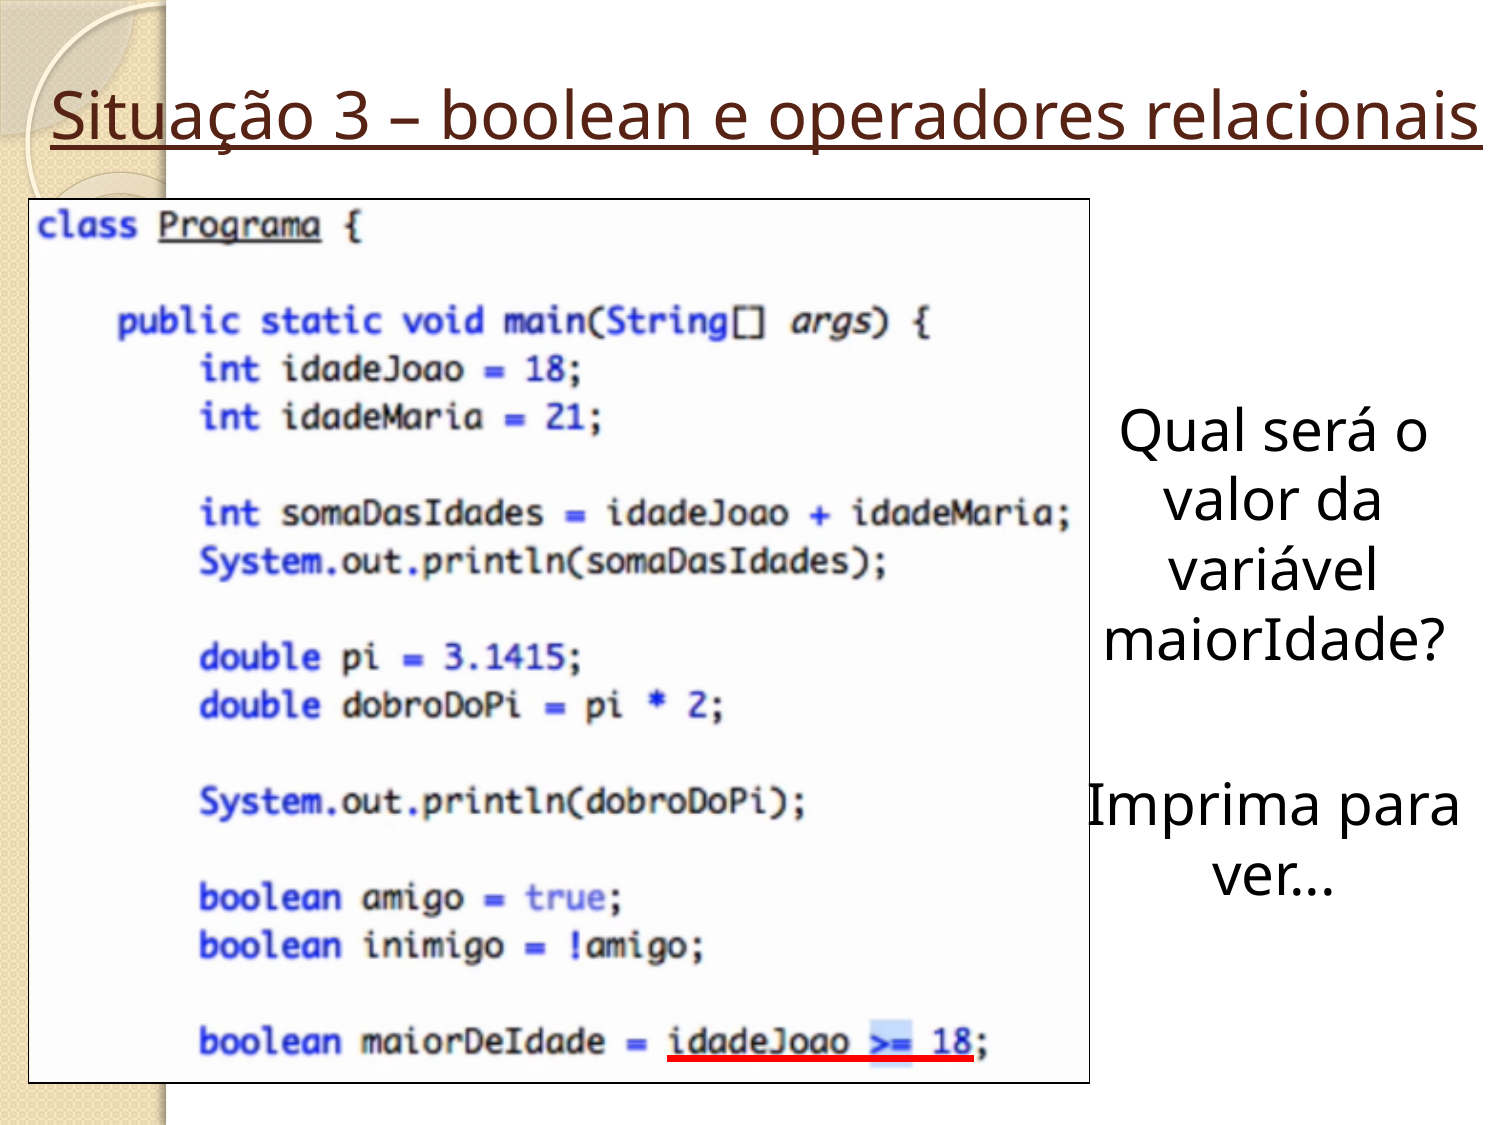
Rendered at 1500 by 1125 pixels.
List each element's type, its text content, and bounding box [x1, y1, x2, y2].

title Situação 3 – boolean e operadores relacionais [35, 19, 1500, 207]
list Qual será o valor da variável maiorIdade? Imprima para ver... [1096, 385, 1480, 976]
picture [29, 199, 1089, 1083]
